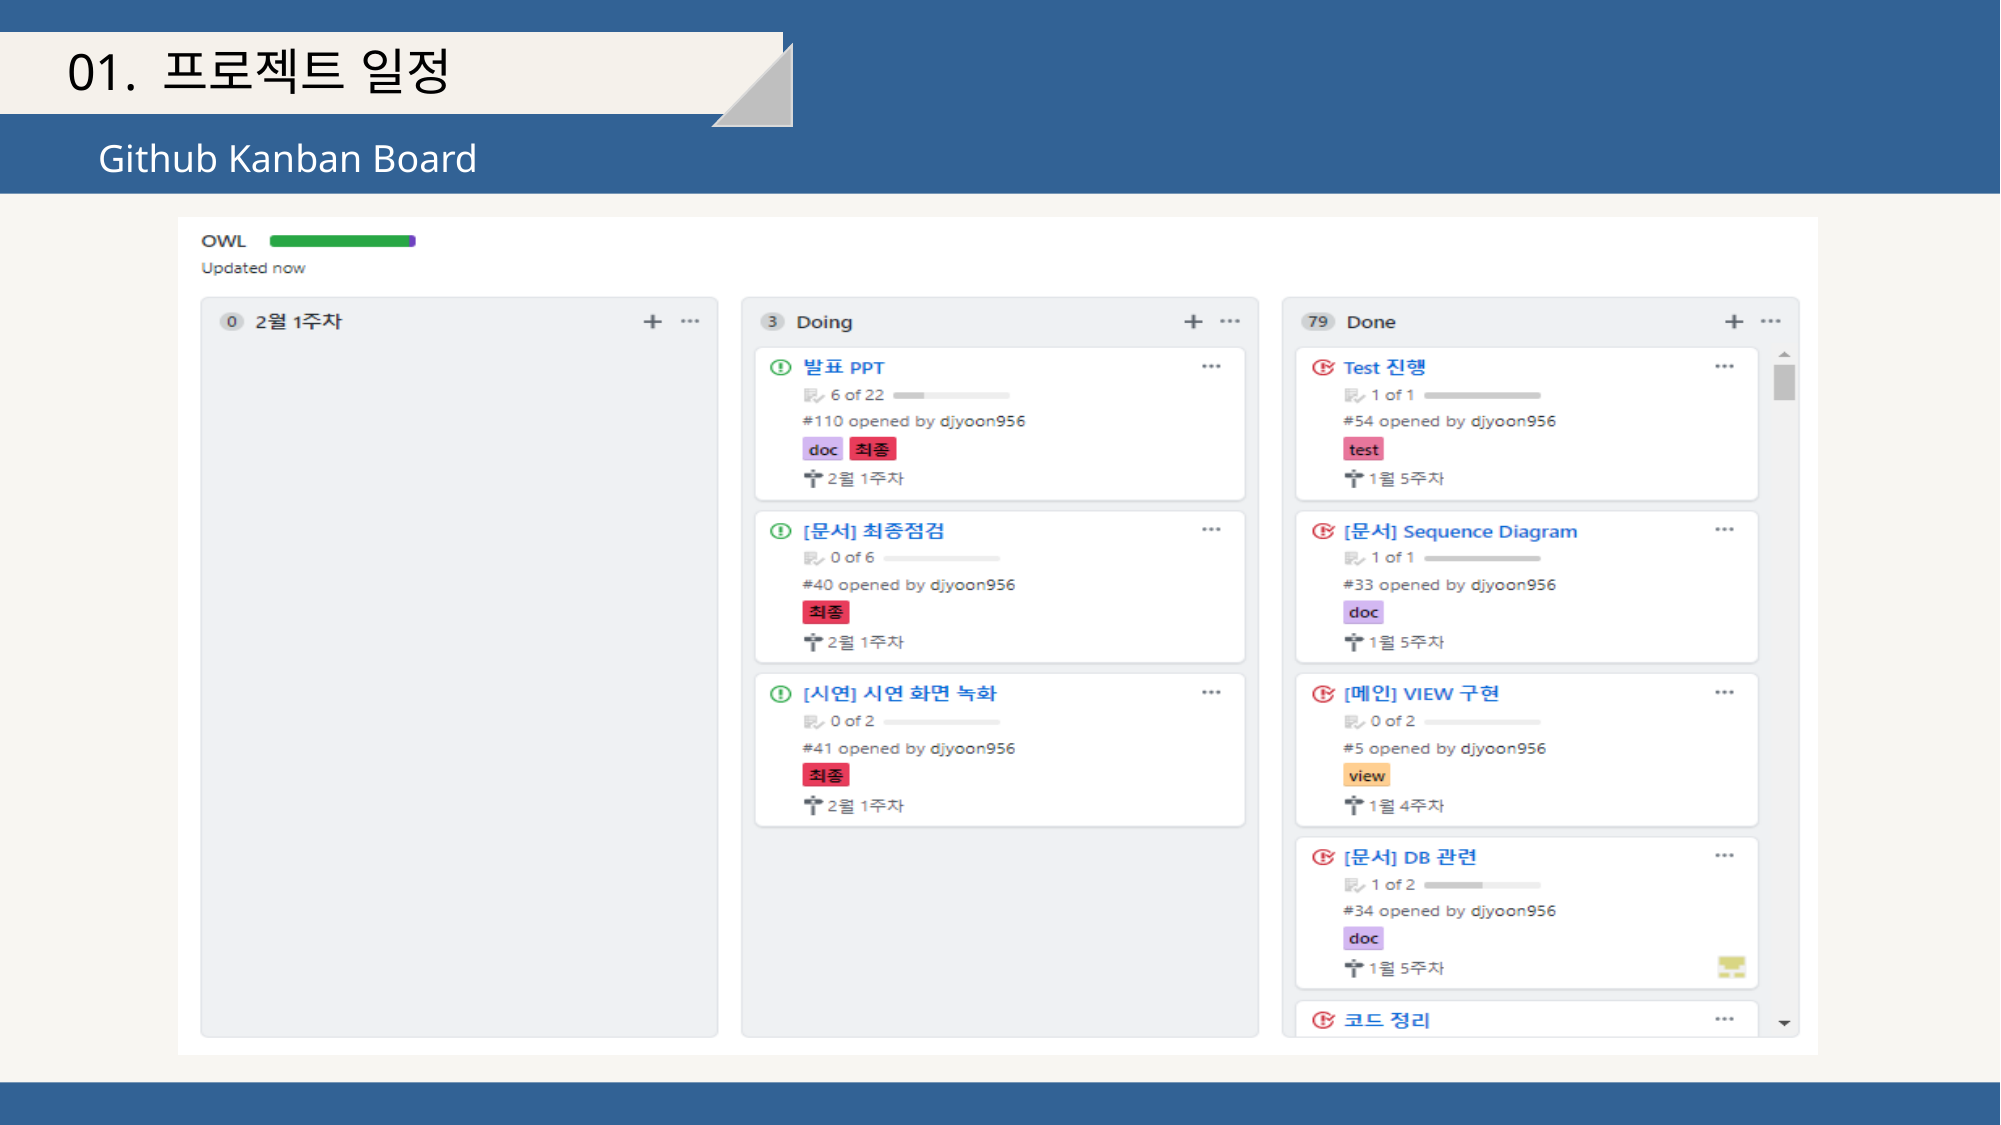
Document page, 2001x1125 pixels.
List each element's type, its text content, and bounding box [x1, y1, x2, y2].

text_box Github Kanban Board [83, 127, 494, 188]
text_box [0, 32, 783, 114]
text_box [0, 192, 2000, 1084]
picture [178, 217, 1818, 1055]
text_box [711, 42, 793, 127]
text_box 01. 프로젝트 일정 [52, 32, 468, 108]
